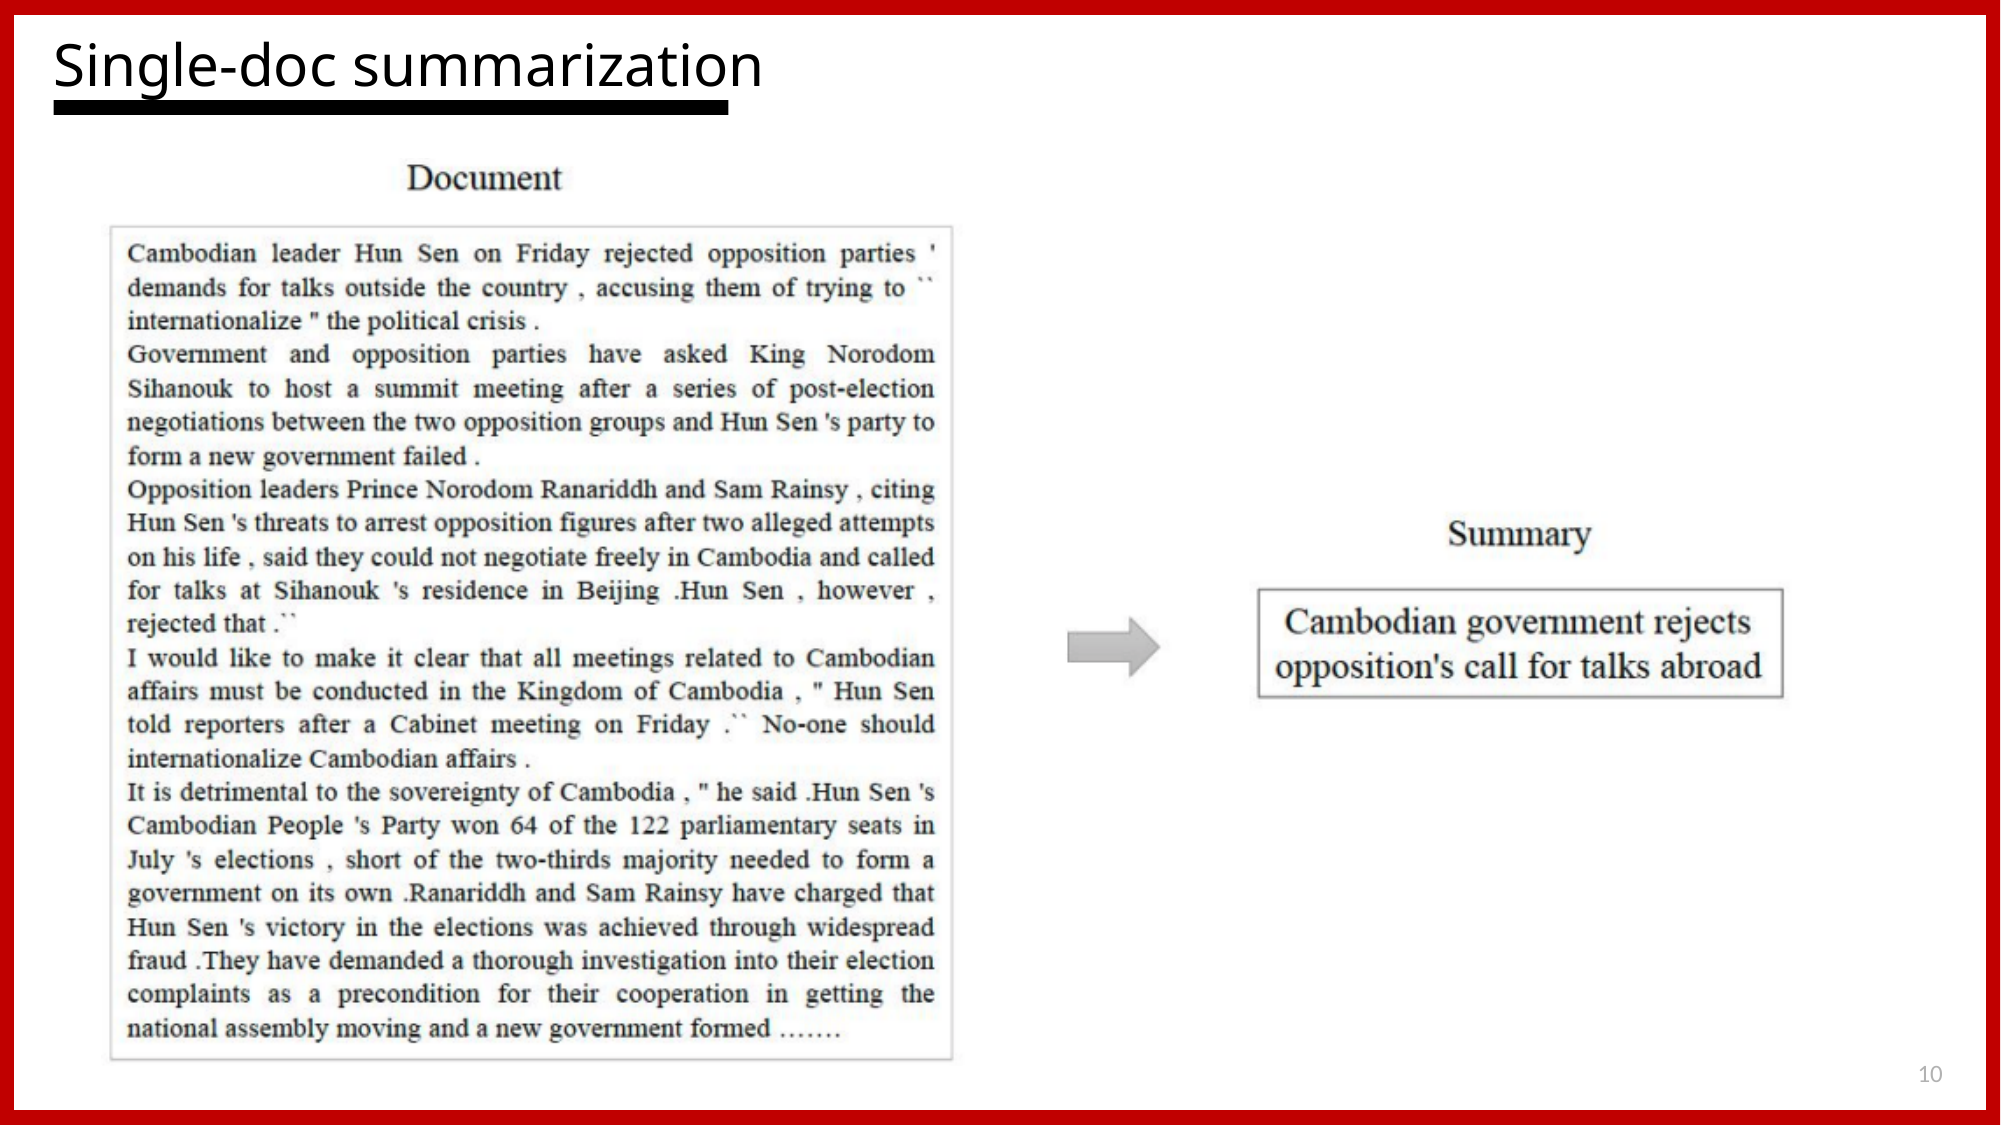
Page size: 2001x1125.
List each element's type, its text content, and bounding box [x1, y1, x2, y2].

slide_number 10 [1507, 1042, 1958, 1103]
text_box Single-doc summarization [38, 28, 1080, 132]
picture [101, 158, 1800, 1073]
